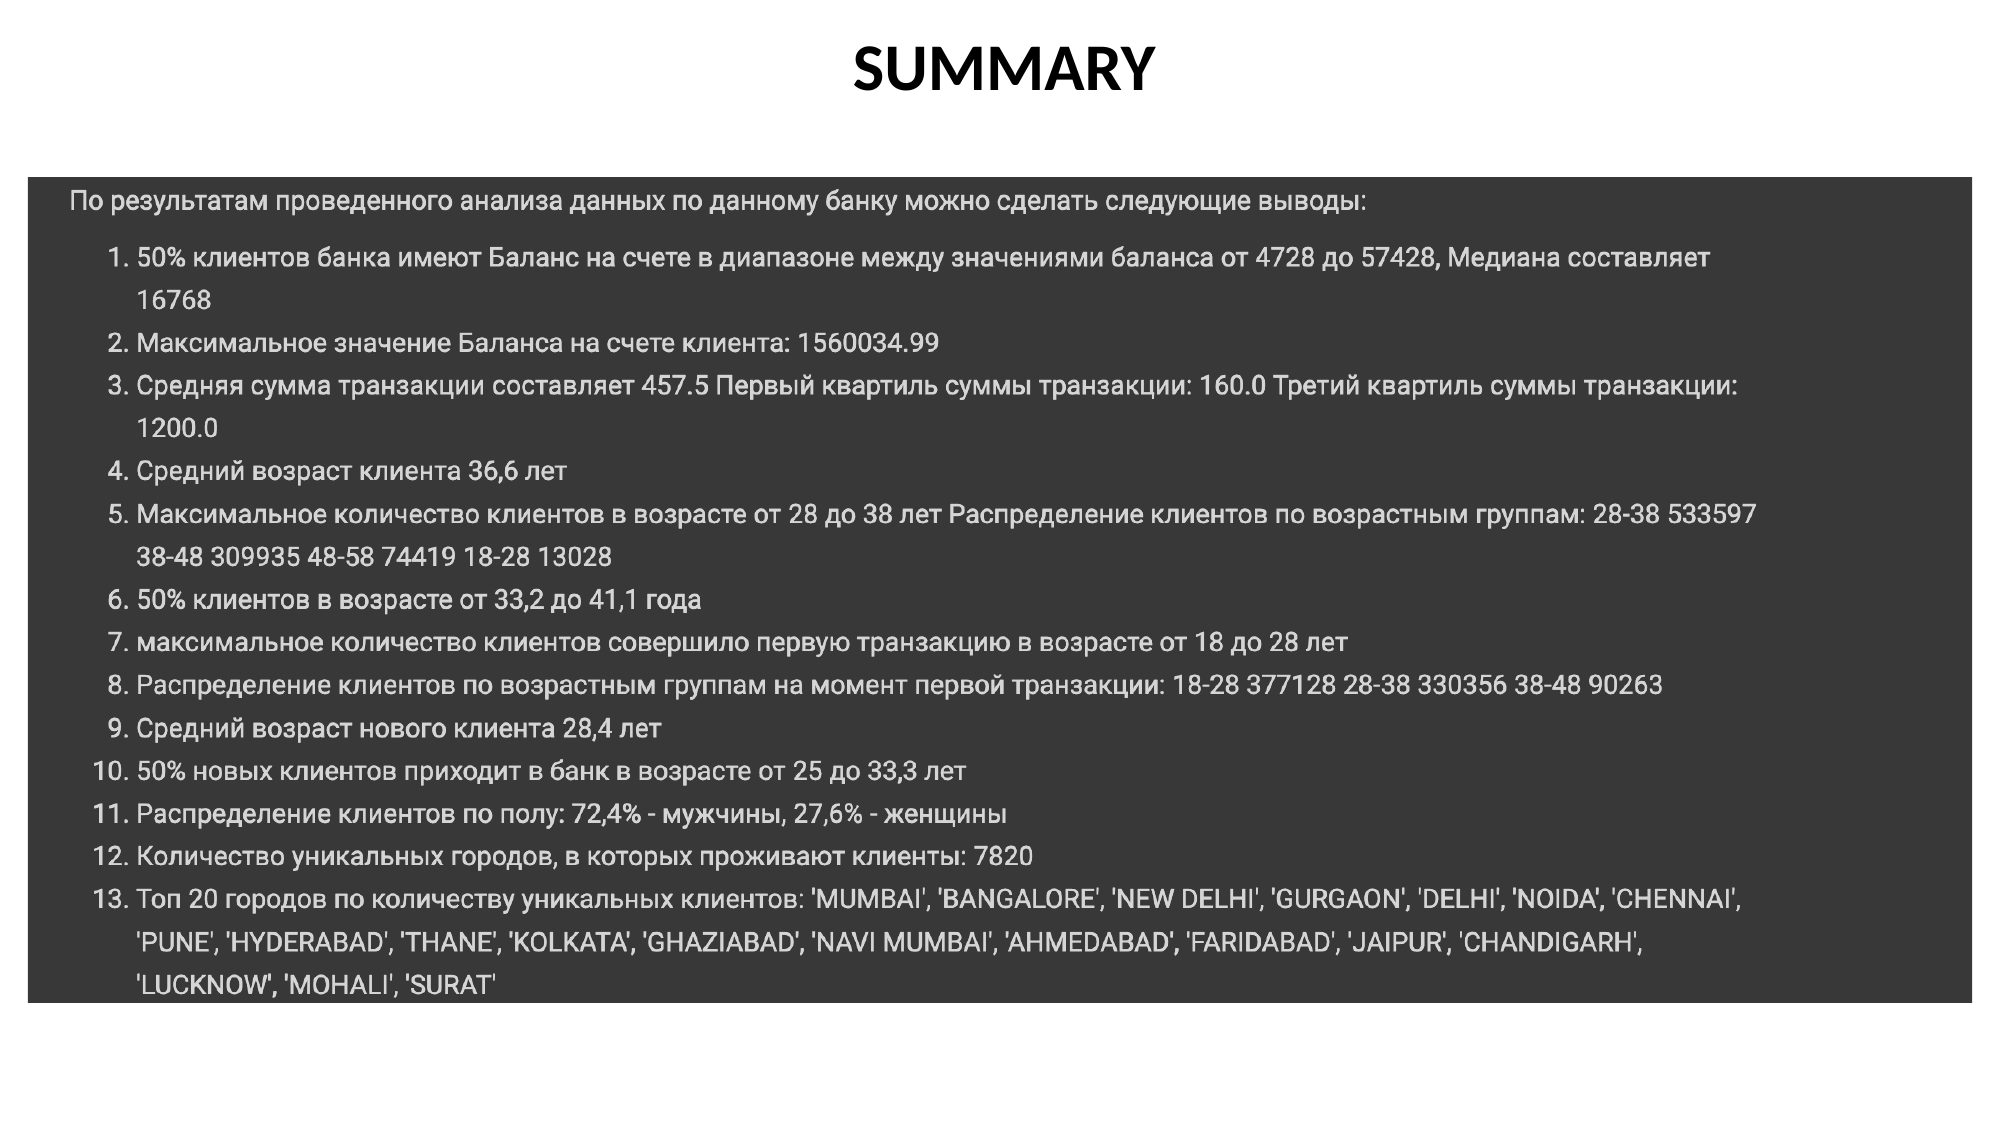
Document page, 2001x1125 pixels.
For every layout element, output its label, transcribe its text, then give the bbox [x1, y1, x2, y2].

text_box SUMMARY [838, 16, 1171, 111]
picture [27, 177, 1973, 1003]
